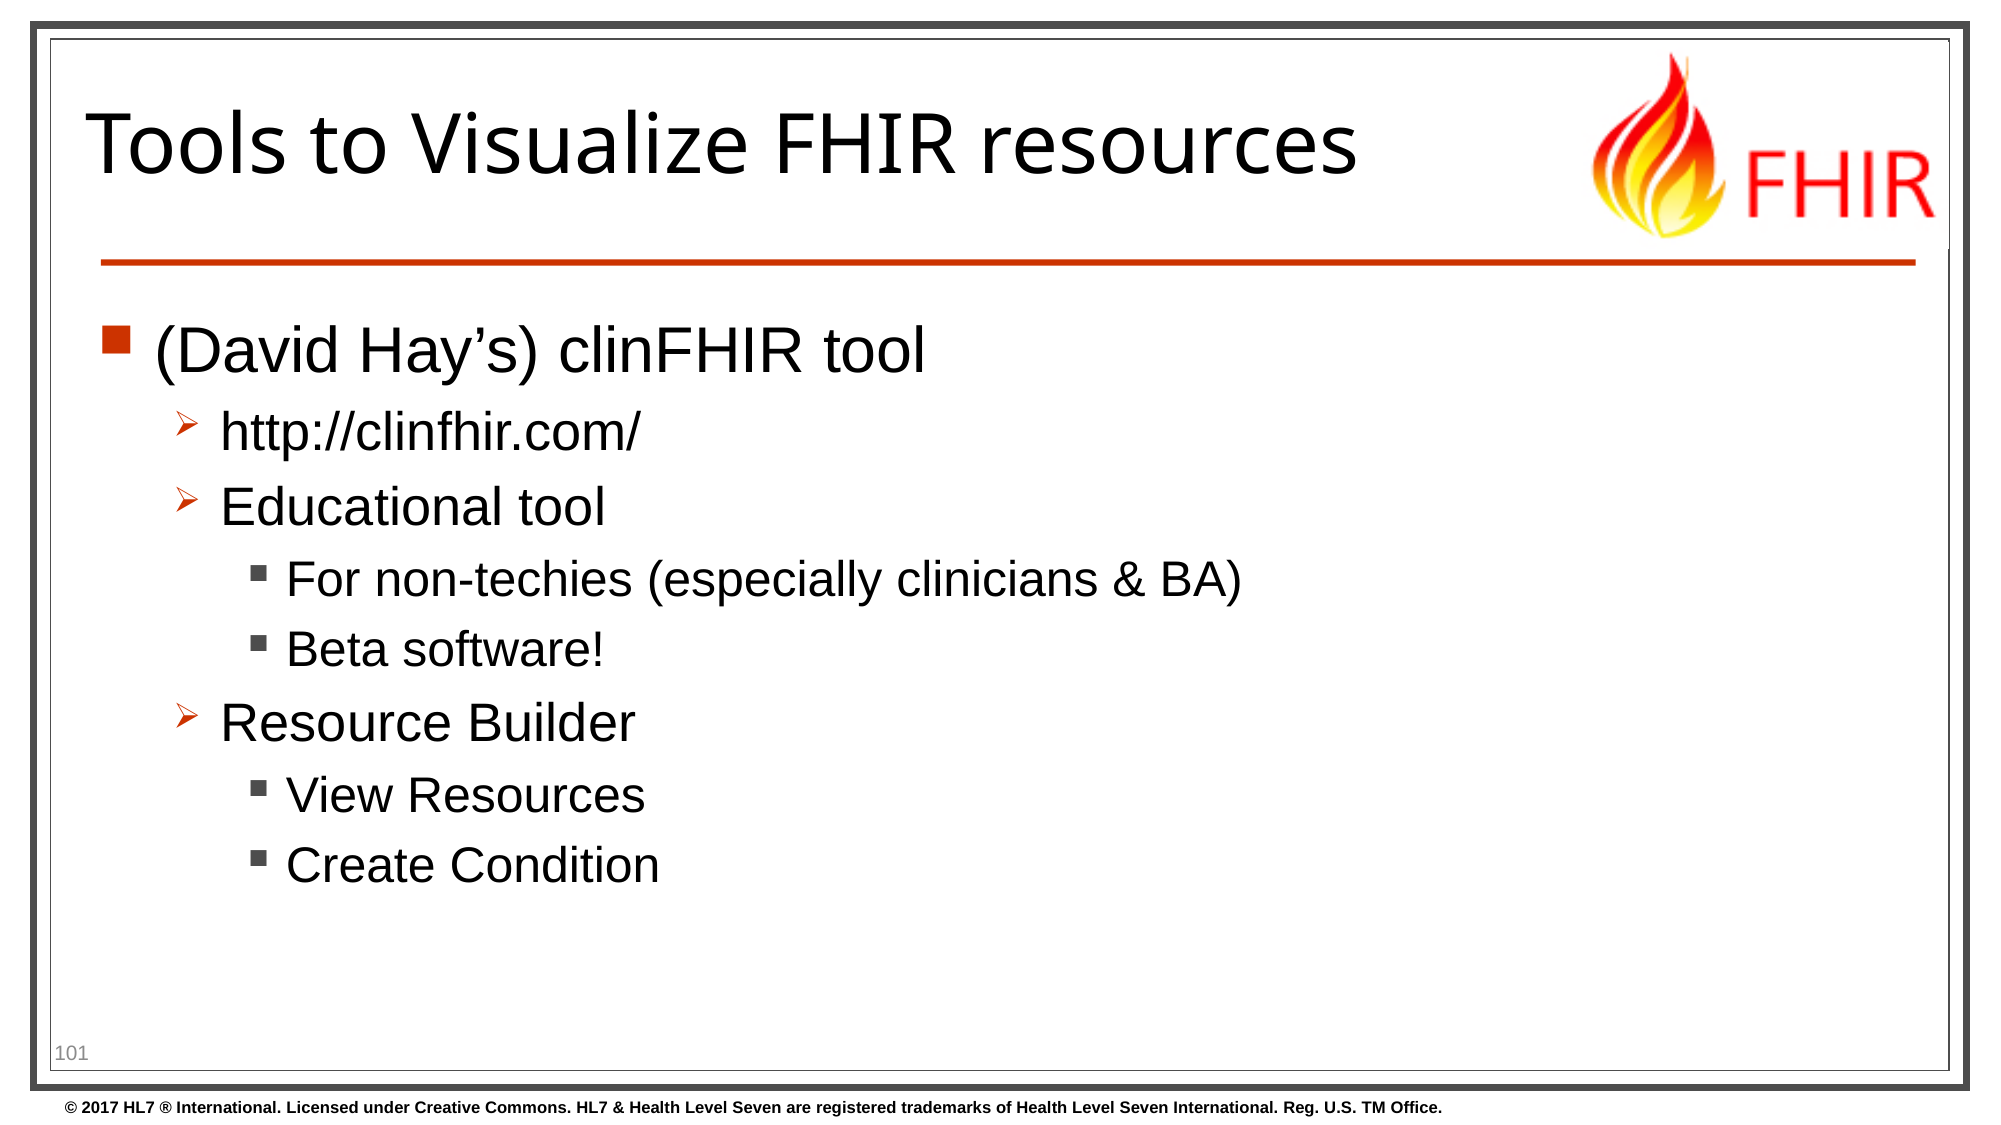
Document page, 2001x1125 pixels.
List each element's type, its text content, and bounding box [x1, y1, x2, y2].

slide_number 101 [39, 1034, 197, 1071]
picture [1578, 42, 1949, 249]
list (David Hay’s) clinFHIR tool http://clinfhir.com/ Educational tool For non-techies (especially clinicians & BA) Beta software! Resource Builder View Resources Create Condition [83, 299, 1917, 1035]
title Tools to Visualize FHIR resources [70, 54, 1504, 244]
